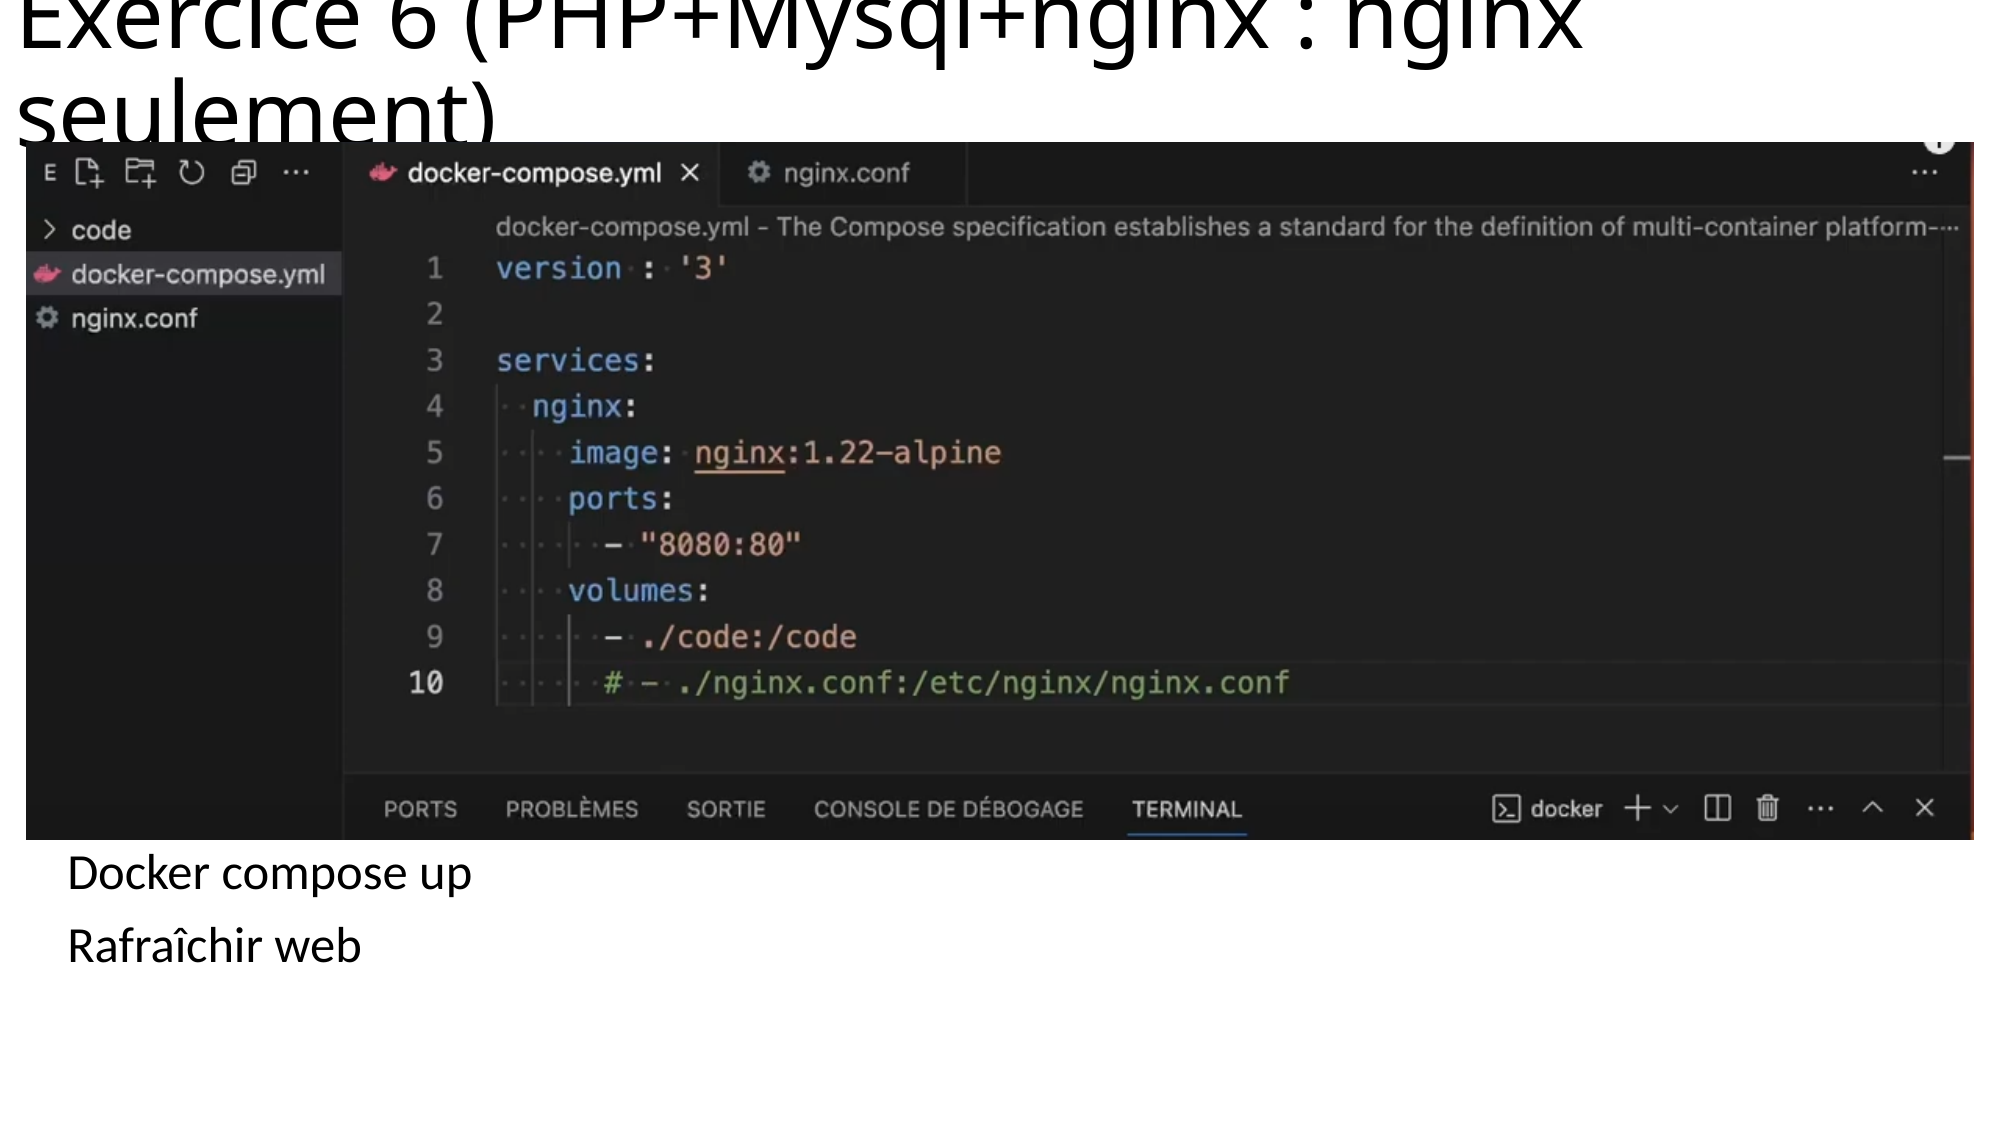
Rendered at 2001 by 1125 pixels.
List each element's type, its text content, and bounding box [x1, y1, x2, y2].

title Exercice 6 (PHP+Mysql+nginx : nginx seulement) [0, 0, 1974, 178]
list Docker compose up Docker compose up Rafraîchir web [52, 840, 1856, 983]
picture [26, 142, 1974, 840]
